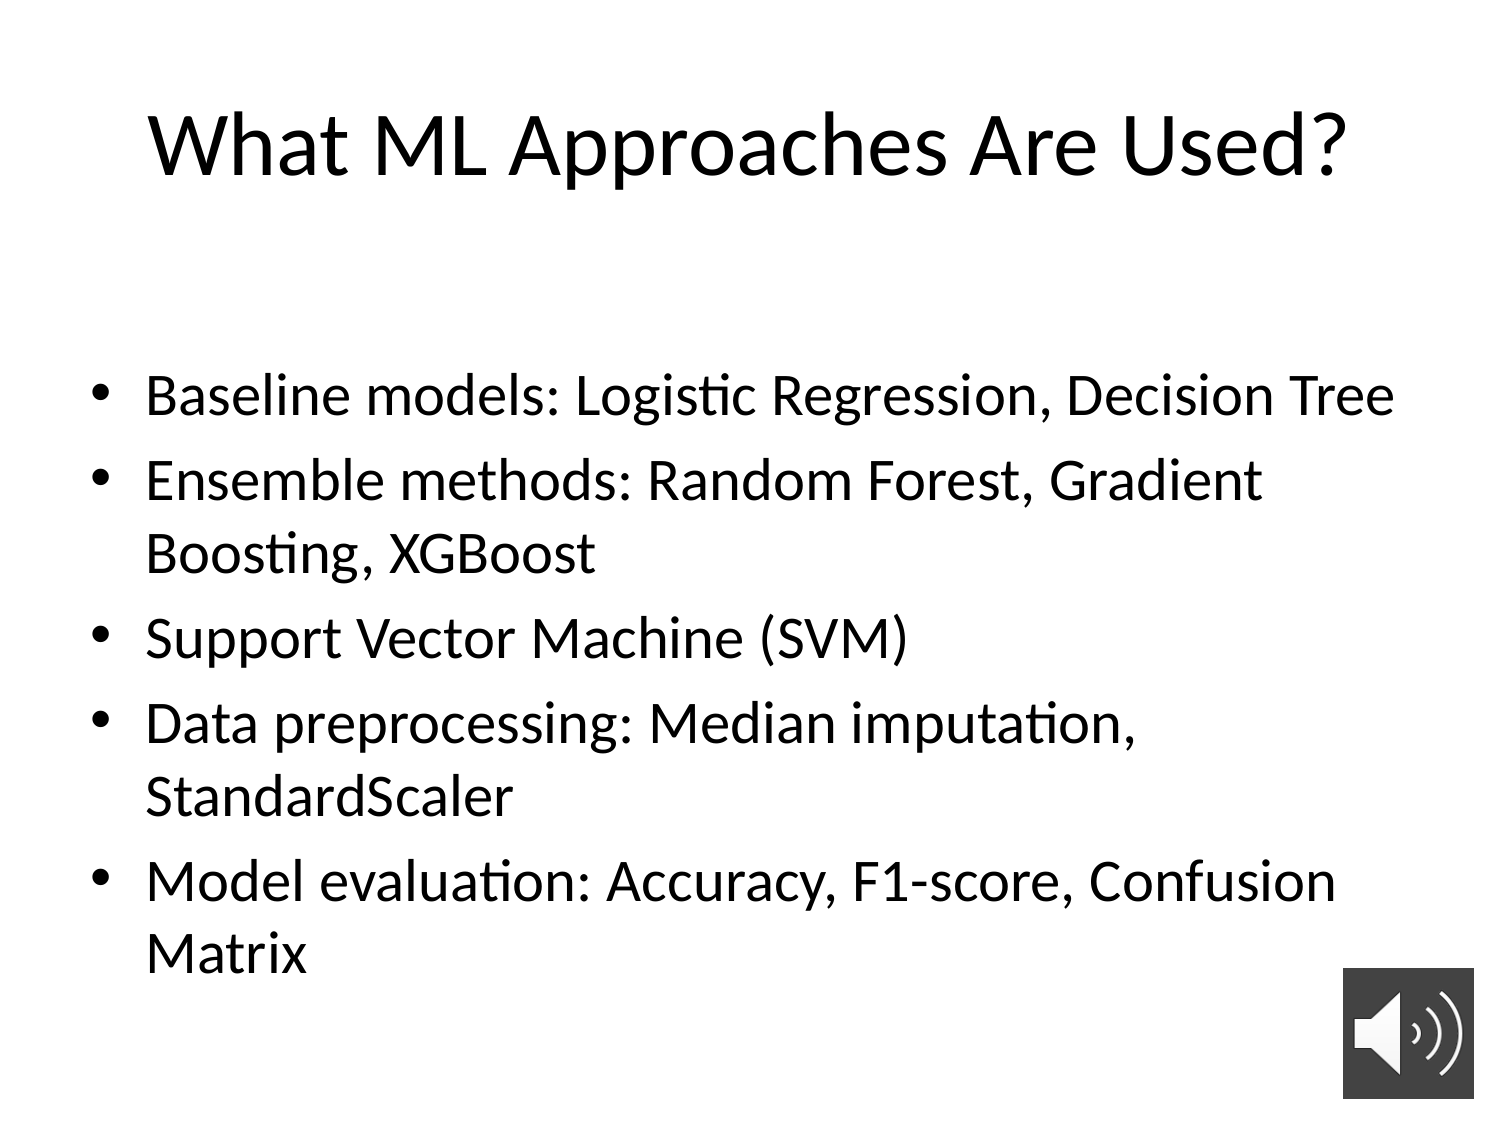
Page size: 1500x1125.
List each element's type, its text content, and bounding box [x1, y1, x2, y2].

picture [1341, 966, 1476, 1101]
title What ML Approaches Are Used? [75, 45, 1425, 233]
list Baseline models: Logistic Regression, Decision Tree Ensemble methods: Random Forest, Gradient Boosting, XGBoost Support Vector Machine (SVM) Data preprocessing: Median imputation, StandardScaler Model evaluation: Accuracy, F1-score, Confusion Matrix [75, 262, 1425, 1005]
